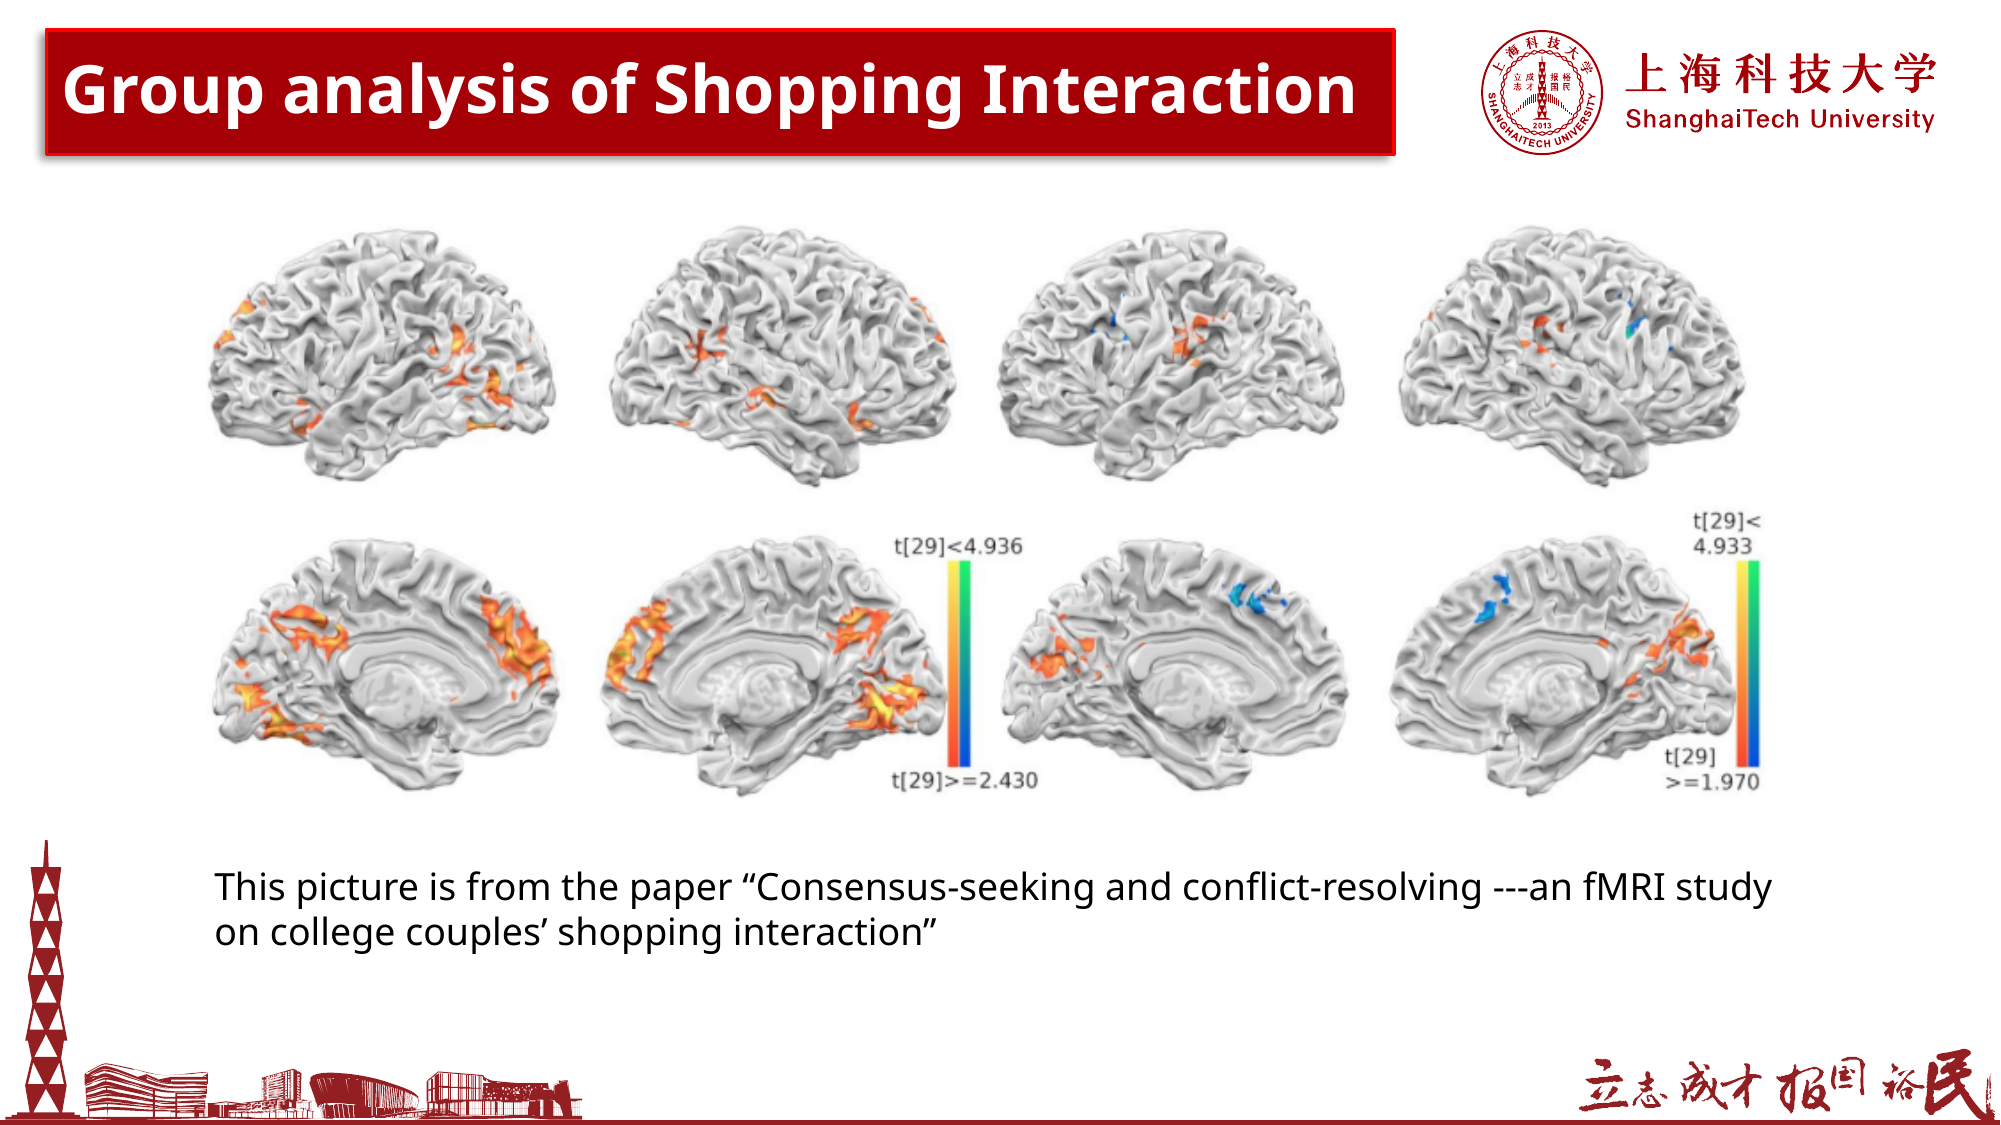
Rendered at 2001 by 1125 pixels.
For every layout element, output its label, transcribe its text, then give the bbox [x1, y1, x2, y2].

text_box This picture is from the paper “Consensus-seeking and conflict-resolving ---an fMRI study on college couples’ shopping interaction” [199, 855, 1801, 961]
picture [193, 215, 1807, 817]
title Group analysis of Shopping Interaction [45, 28, 1396, 156]
